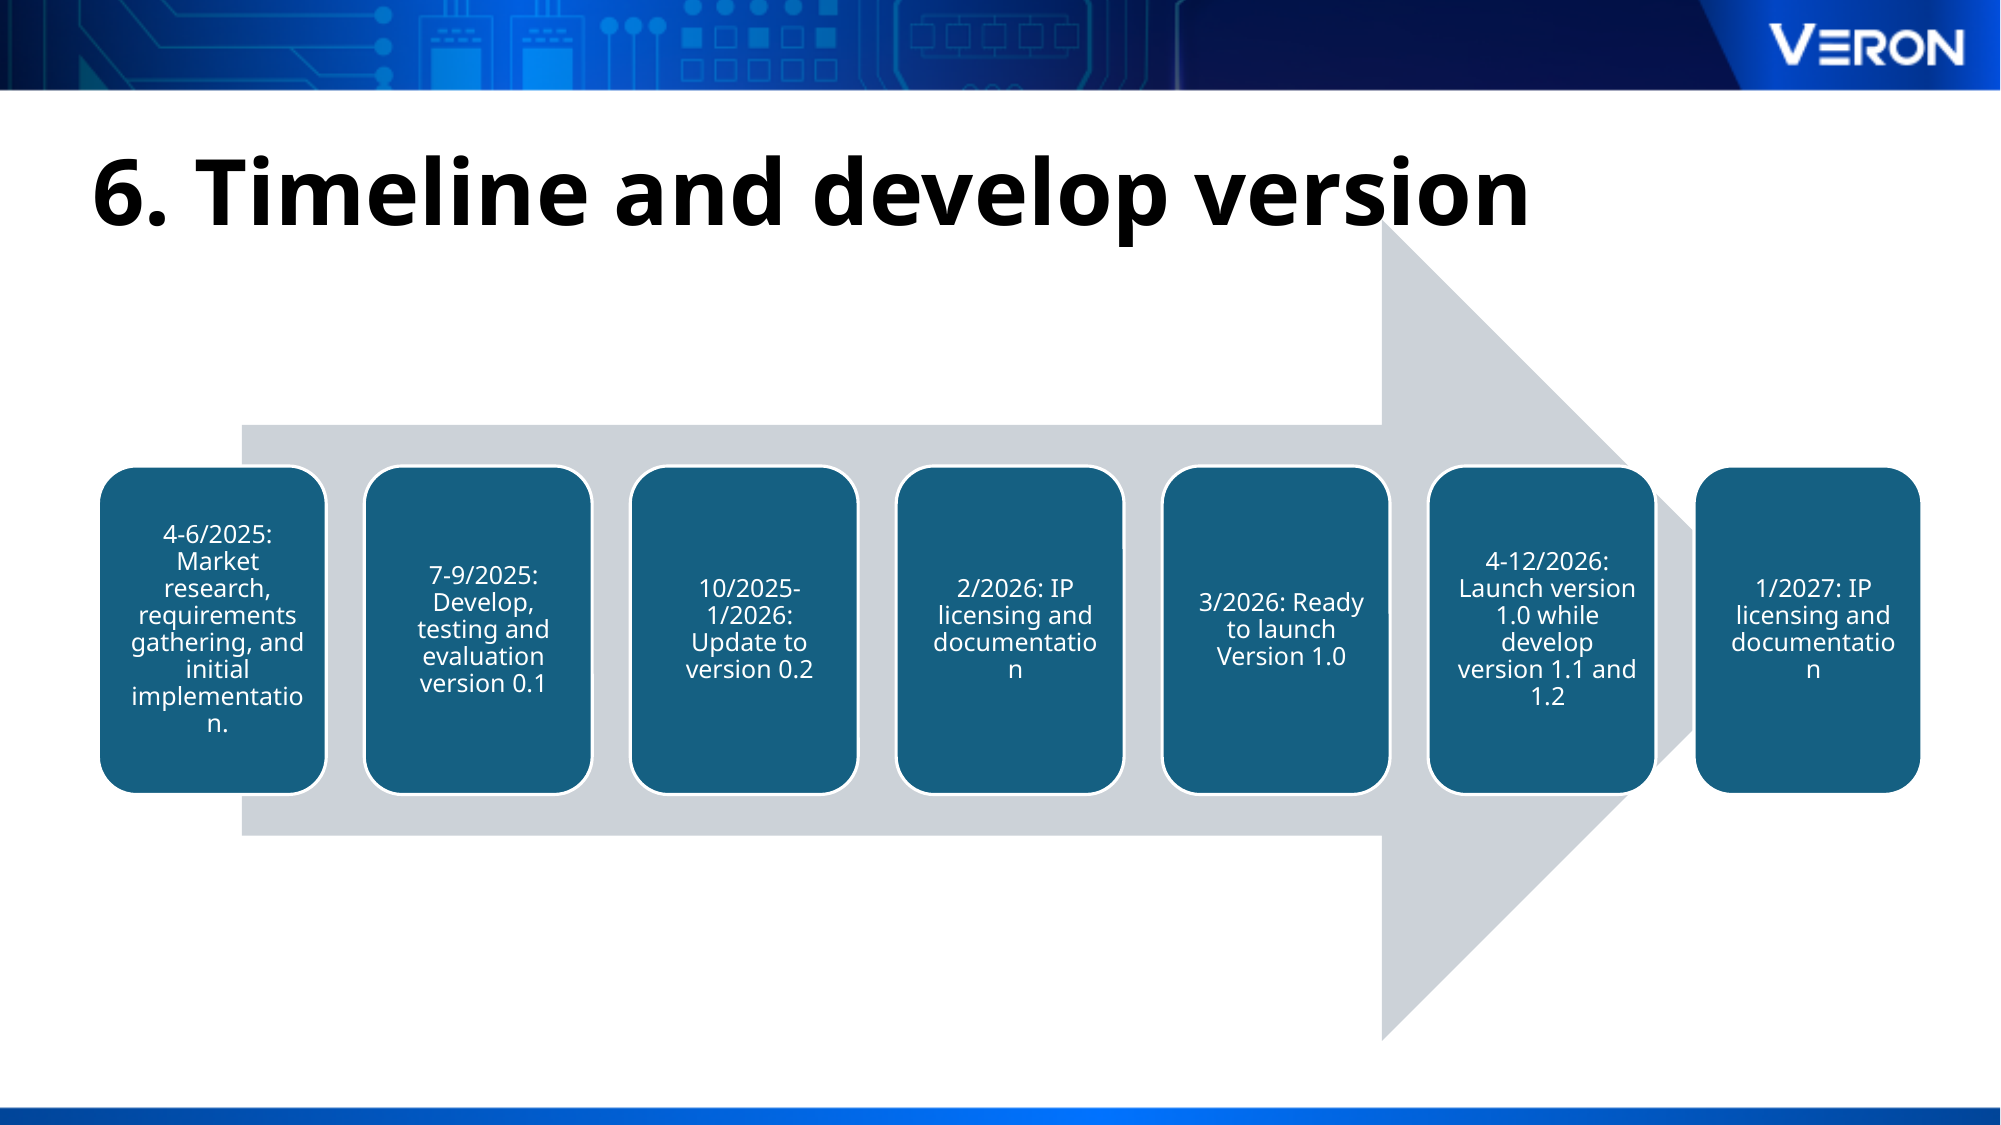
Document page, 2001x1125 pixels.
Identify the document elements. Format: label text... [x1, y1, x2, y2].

picture [0, 0, 2001, 1125]
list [97, 218, 1923, 1042]
title 6. Timeline and develop version [77, 139, 1803, 303]
